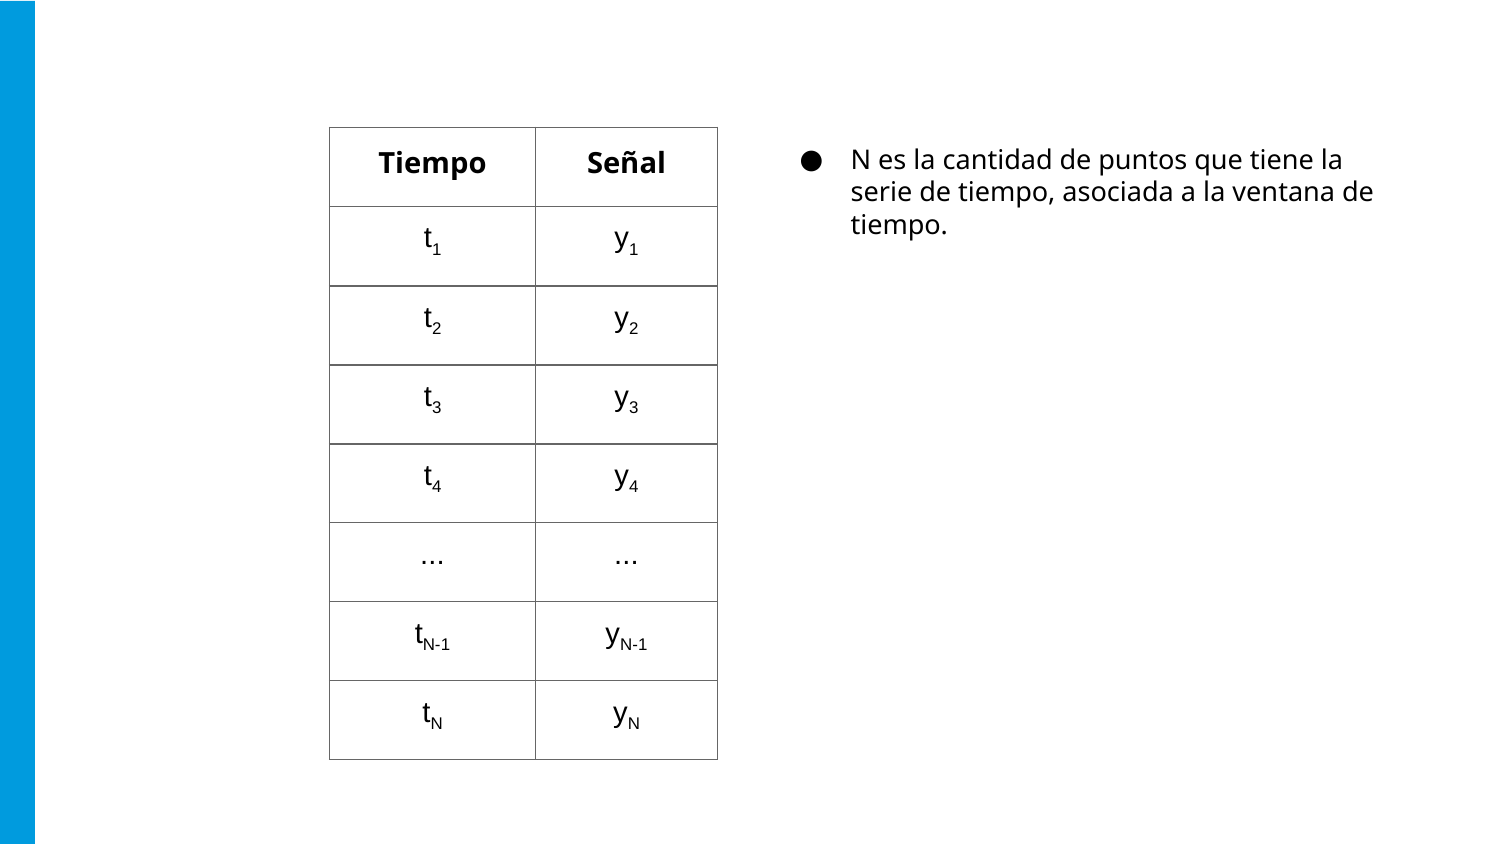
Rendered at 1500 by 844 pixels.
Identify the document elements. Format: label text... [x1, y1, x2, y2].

table_cell y4 [536, 445, 717, 522]
table_cell tN-1 [330, 602, 535, 680]
table_cell tN [330, 681, 535, 759]
table_header Señal [536, 128, 717, 206]
table_header Tiempo [330, 128, 535, 206]
text_box N es la cantidad de puntos que tiene la serie de tiempo, asociada a la ventana de tiempo. [760, 127, 1414, 620]
table_cell ... [536, 523, 717, 601]
table_cell t3 [330, 366, 535, 443]
table_cell y3 [536, 366, 717, 443]
table_cell t1 [330, 207, 535, 285]
table_cell y1 [536, 207, 717, 285]
table_cell yN-1 [536, 602, 717, 680]
table_cell yN [536, 681, 717, 759]
table_cell ... [330, 523, 535, 601]
table_cell y2 [536, 287, 717, 364]
table_cell t2 [330, 287, 535, 364]
table_cell t4 [330, 445, 535, 522]
